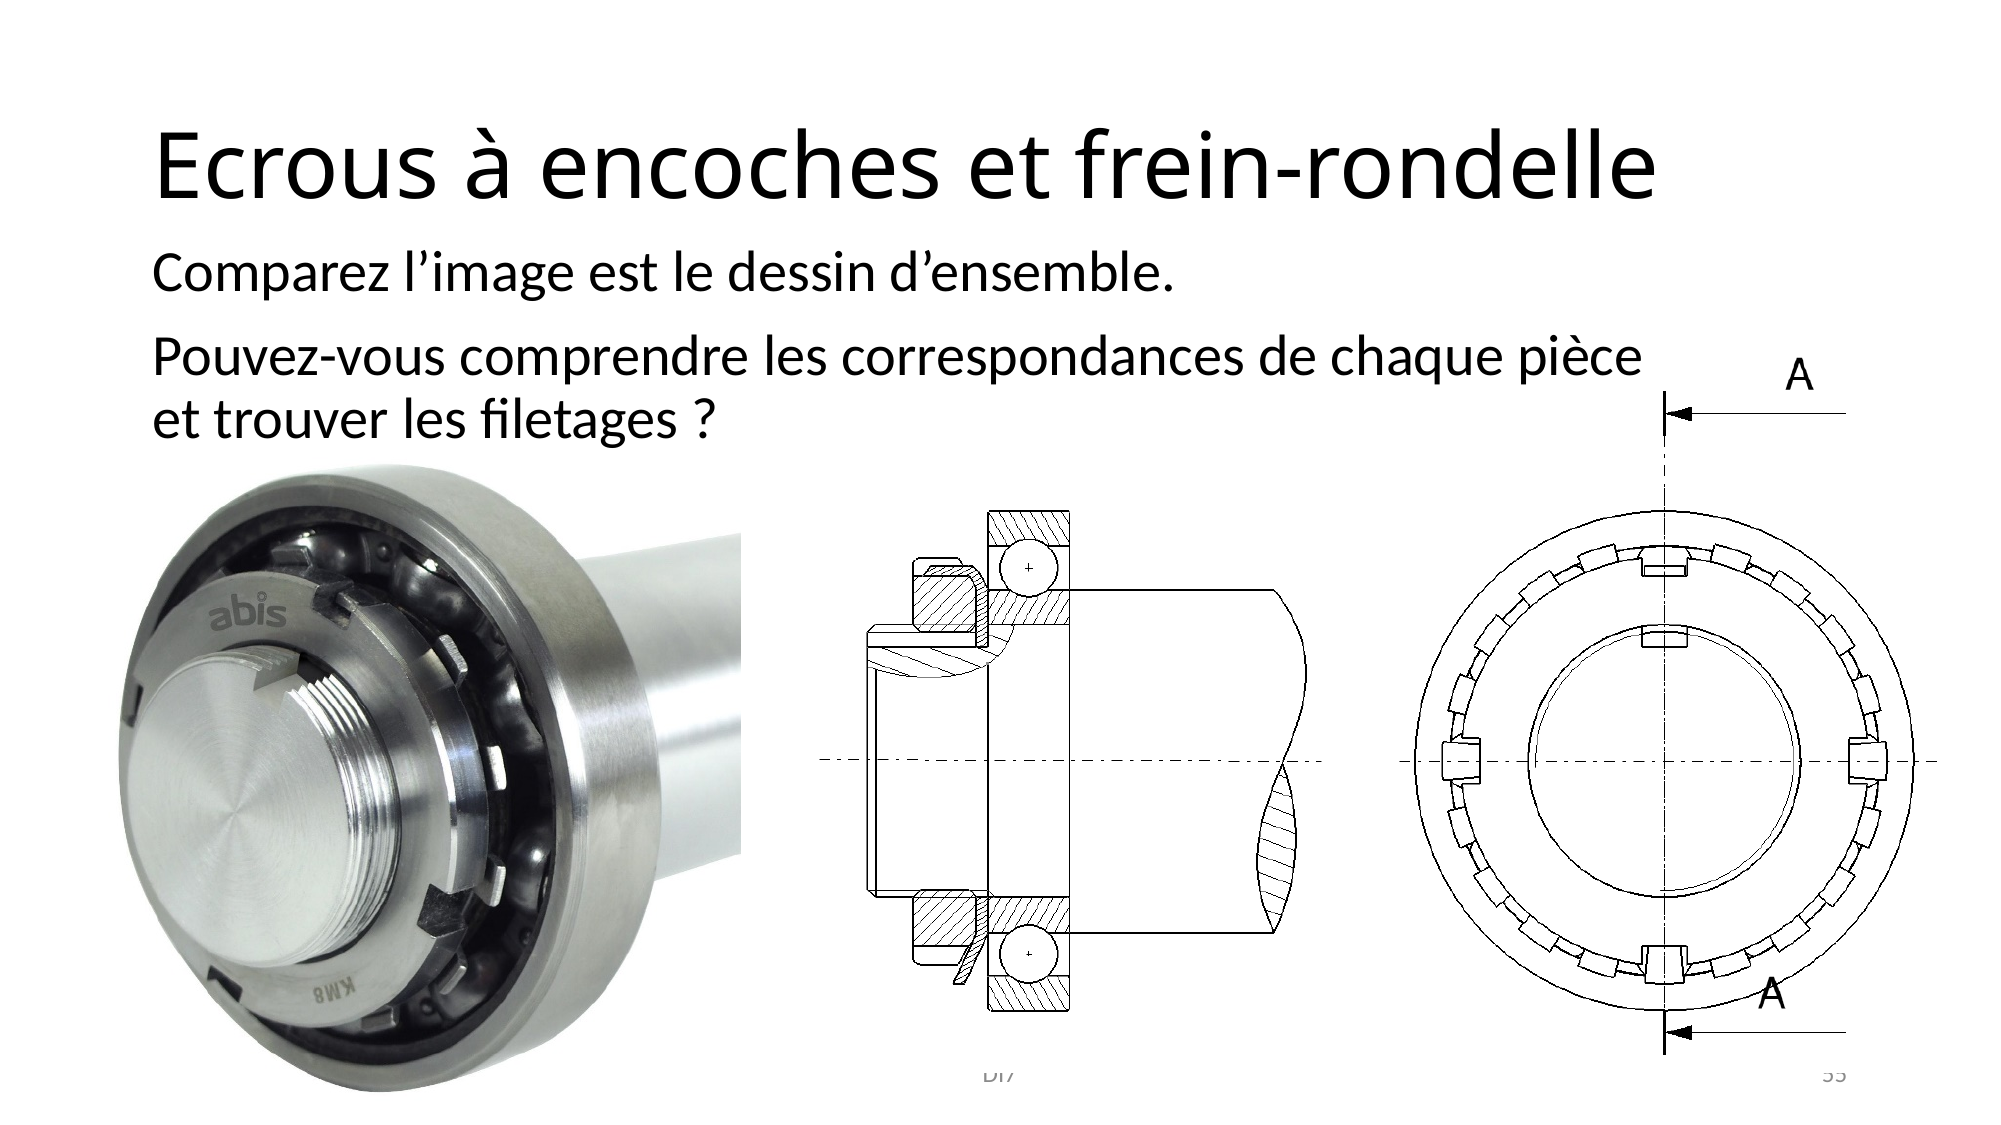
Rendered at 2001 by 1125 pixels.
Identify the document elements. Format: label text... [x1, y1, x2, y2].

picture [108, 457, 741, 1103]
slide_number 55 [1412, 1073, 1863, 1103]
picture [803, 347, 1953, 1073]
title Ecrous à encoches et frein-rondelle [137, 59, 1863, 233]
list Comparez l’image est le dessin d’ensemble. Pouvez-vous comprendre les correspondances de chaque pièce et trouver les filetages ? [137, 233, 1863, 948]
footer DI7 [741, 1042, 1338, 1103]
